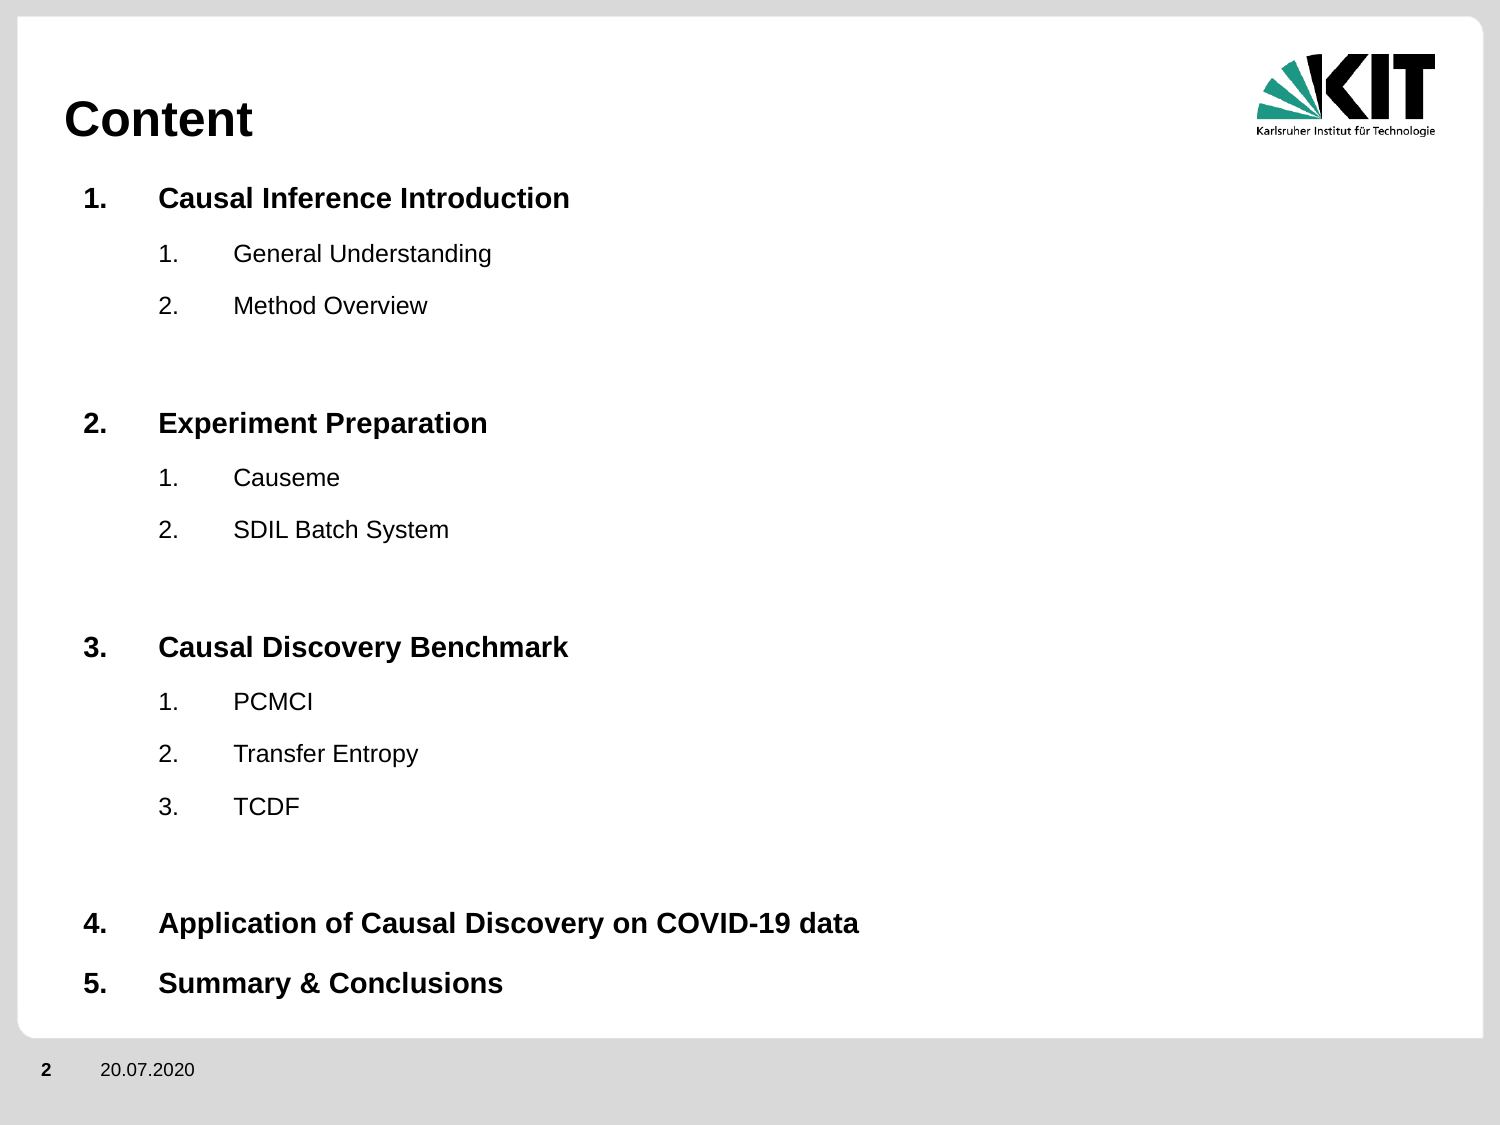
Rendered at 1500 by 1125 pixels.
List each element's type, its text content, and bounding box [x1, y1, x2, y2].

title Content [64, 54, 1198, 147]
picture [0, 0, 1500, 1125]
list Causal Inference Introduction General Understanding Method Overview Experiment Preparation Causeme SDIL Batch System Causal Discovery Benchmark PCMCI Transfer Entropy TCDF Application of Causal Discovery on COVID-19 data Summary & Conclusions [64, 162, 1436, 966]
